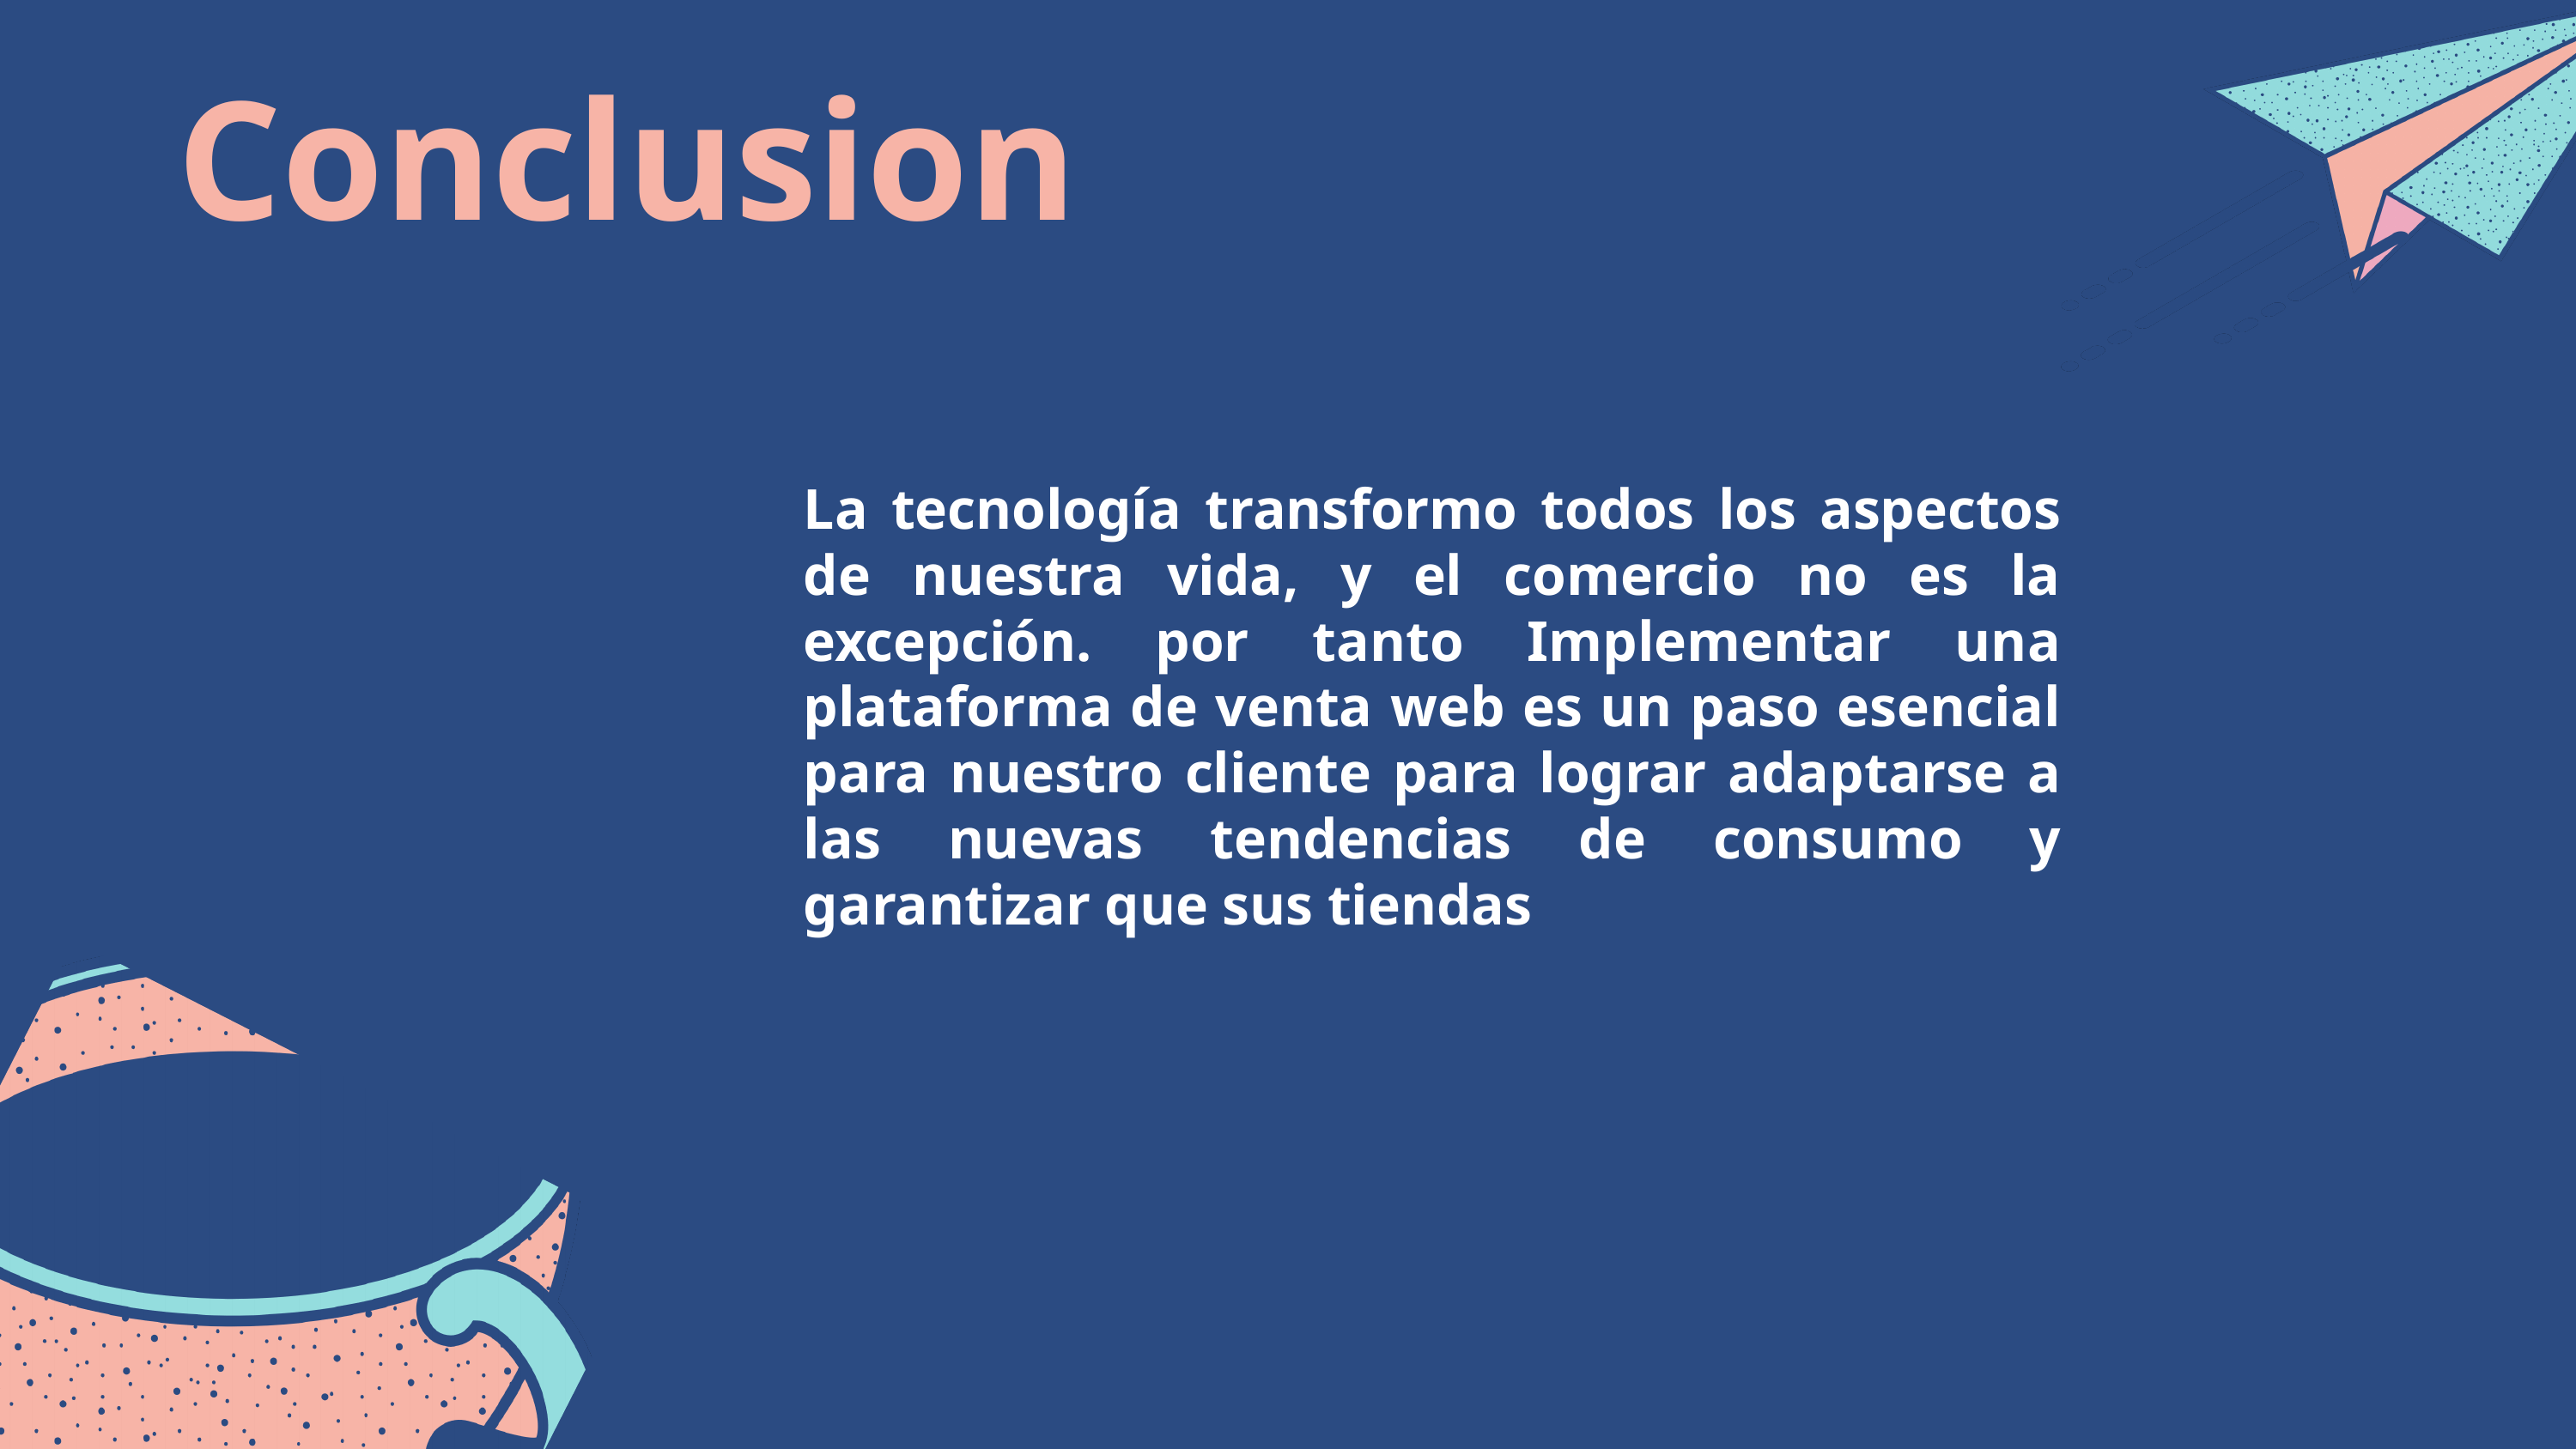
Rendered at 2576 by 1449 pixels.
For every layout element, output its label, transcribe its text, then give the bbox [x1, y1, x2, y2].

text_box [803, 457, 2061, 1113]
text_box [2060, 0, 2576, 372]
text_box Conclusion [117, 22, 1138, 253]
text_box [0, 940, 654, 1449]
